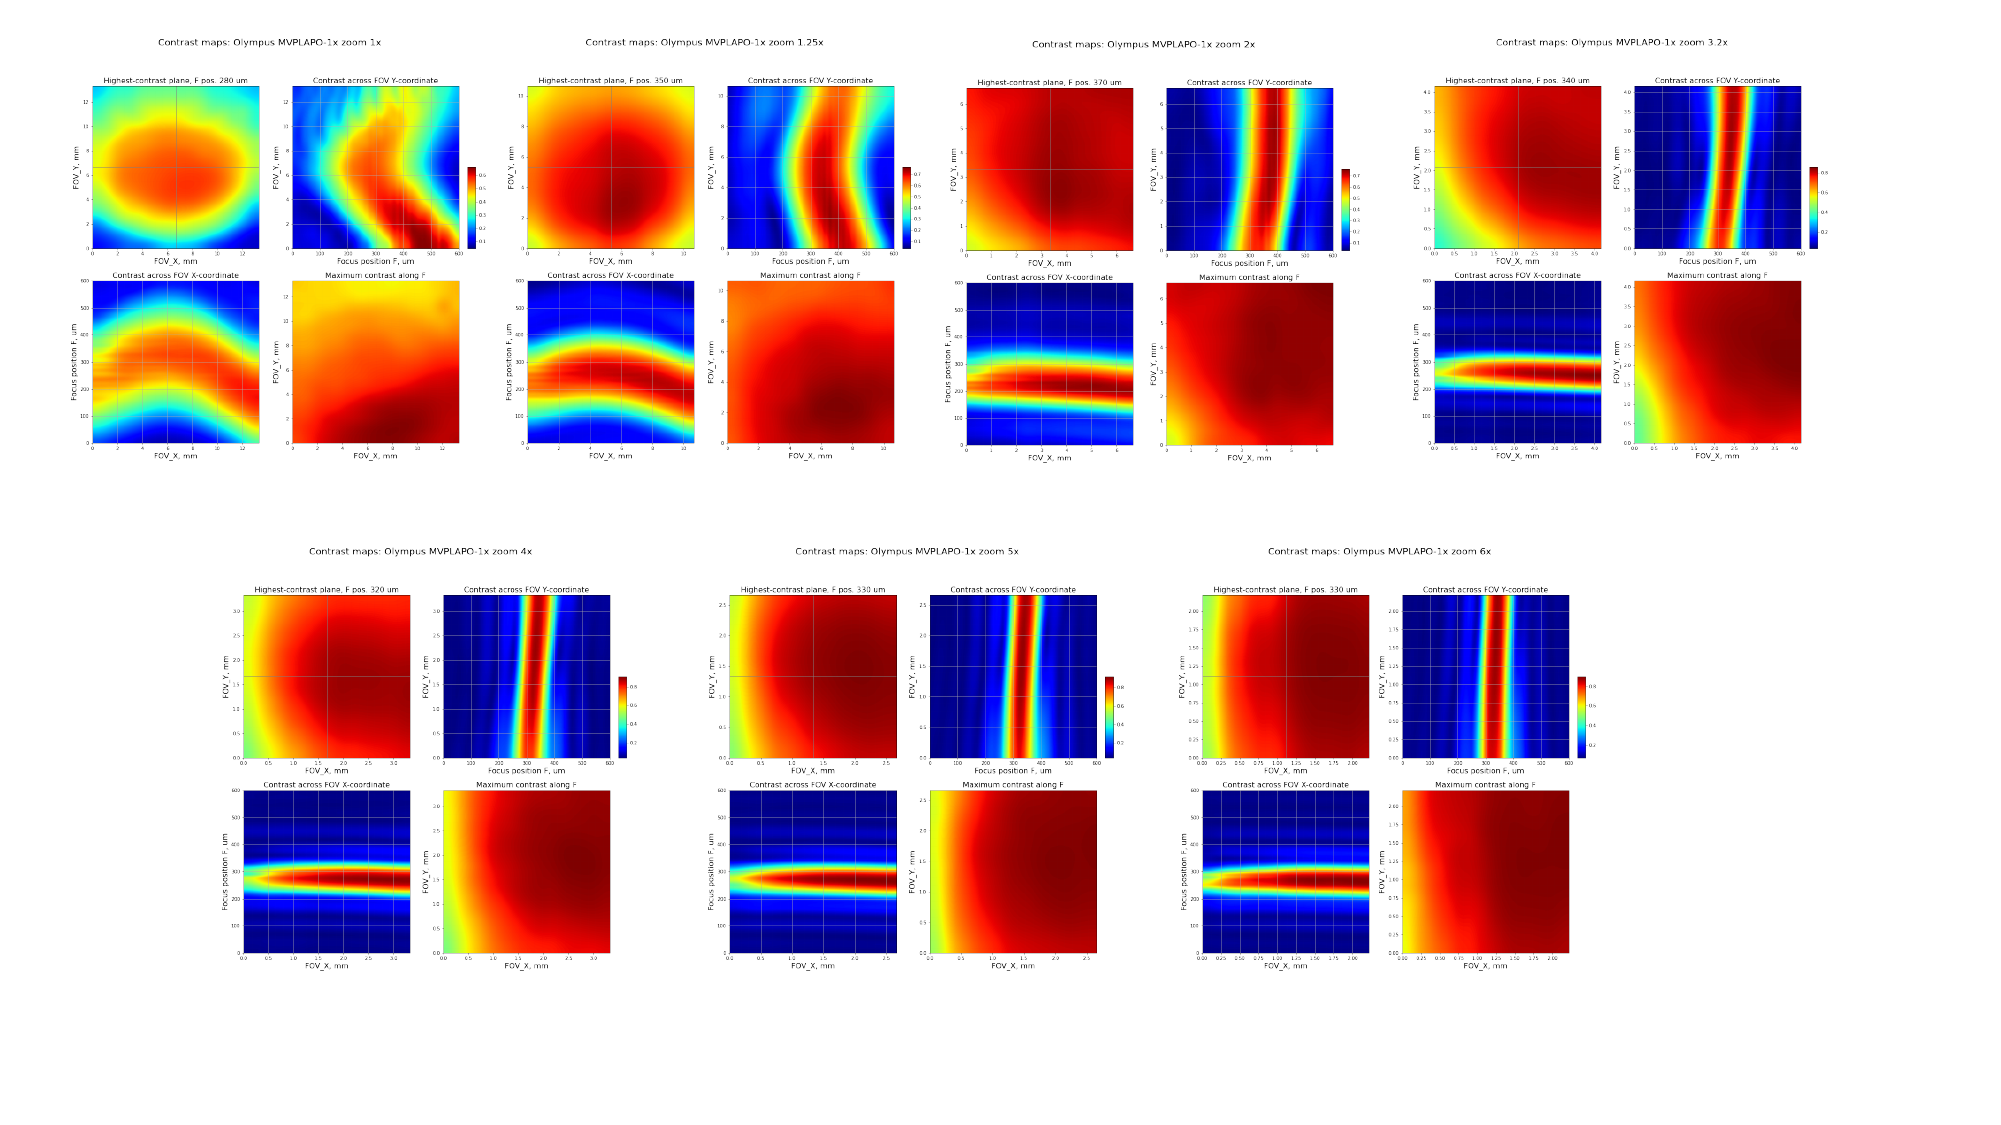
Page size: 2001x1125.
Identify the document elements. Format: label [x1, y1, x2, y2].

picture [184, 538, 657, 1012]
picture [33, 29, 1848, 504]
picture [670, 538, 1616, 1012]
